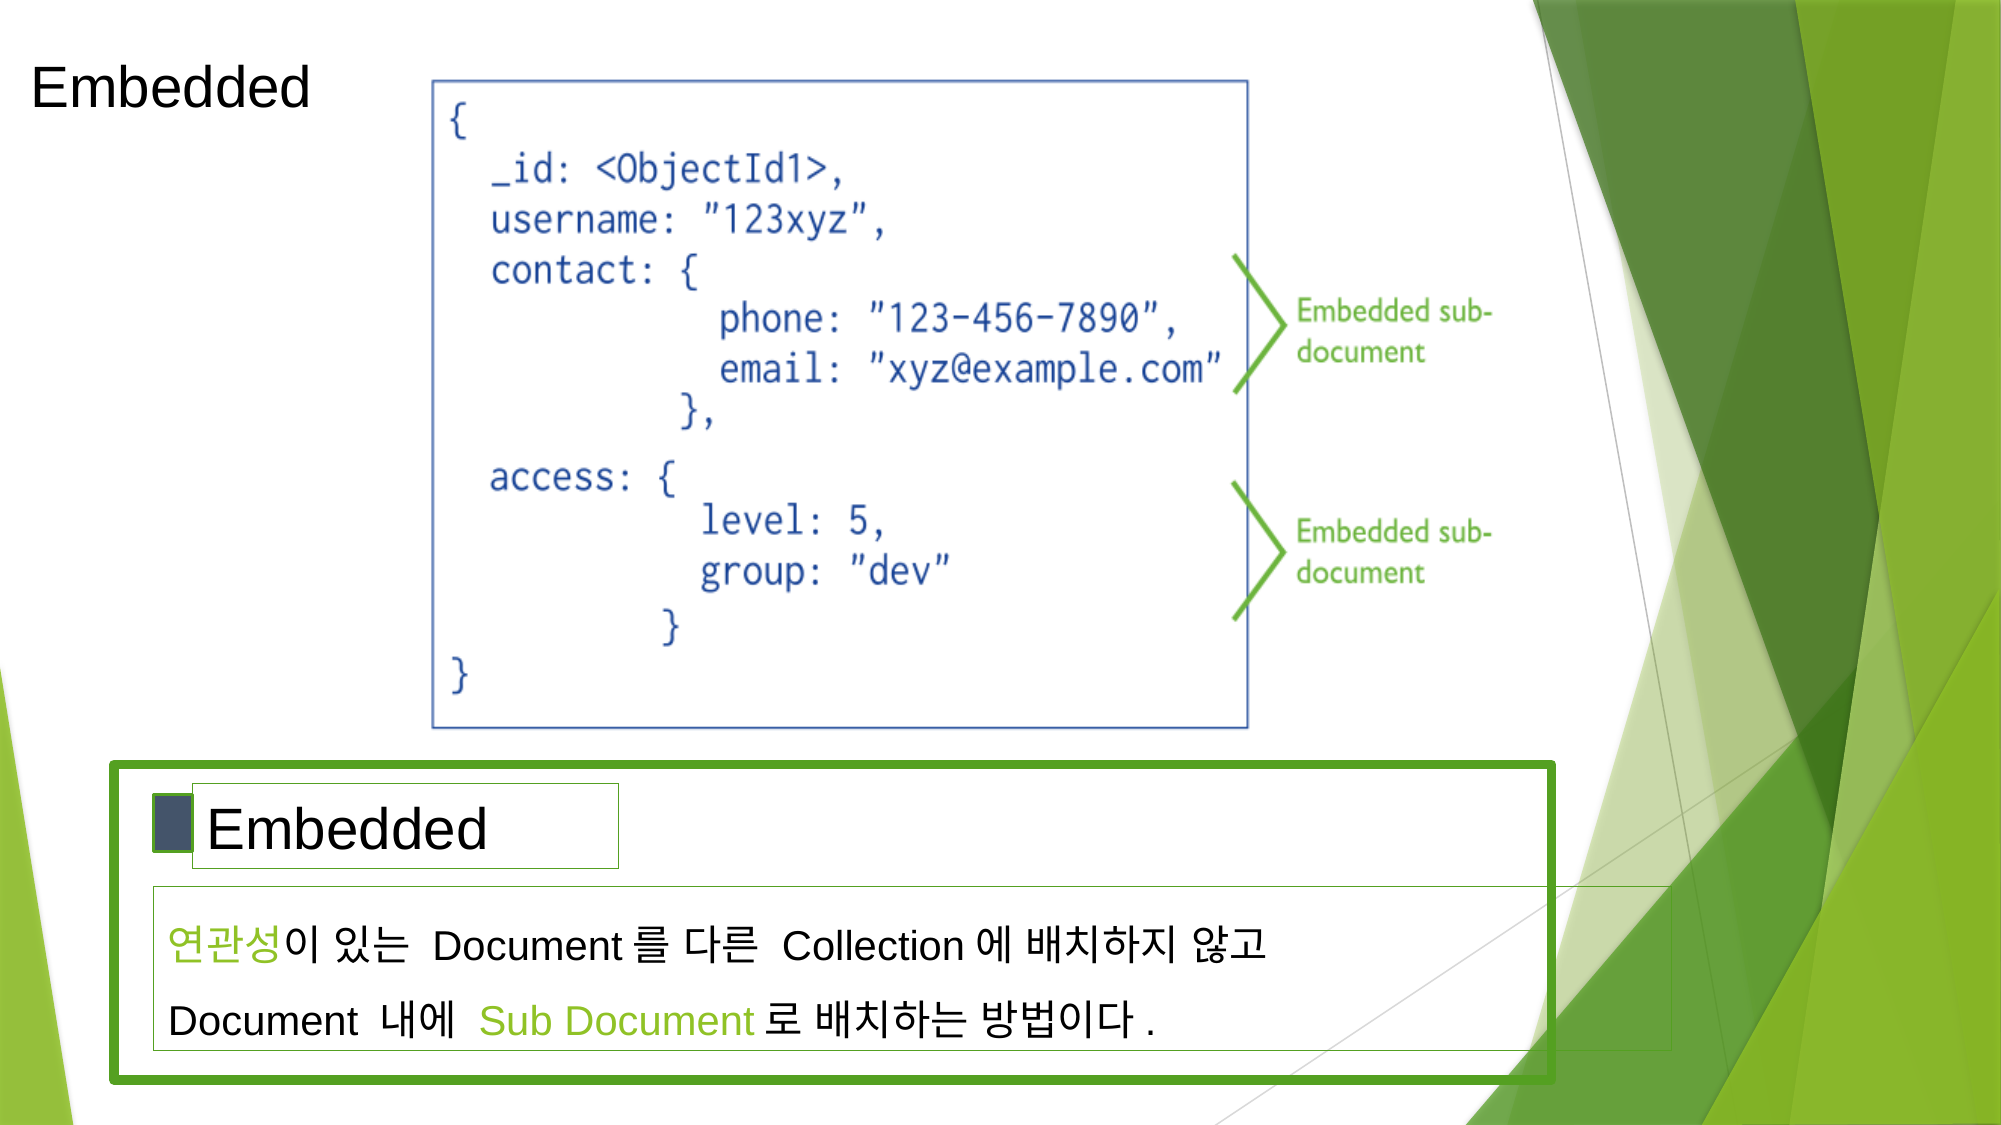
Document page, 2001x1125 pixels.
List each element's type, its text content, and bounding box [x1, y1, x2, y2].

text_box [113, 763, 1673, 1081]
text_box Embedded [15, 41, 704, 170]
picture [417, 64, 1523, 749]
